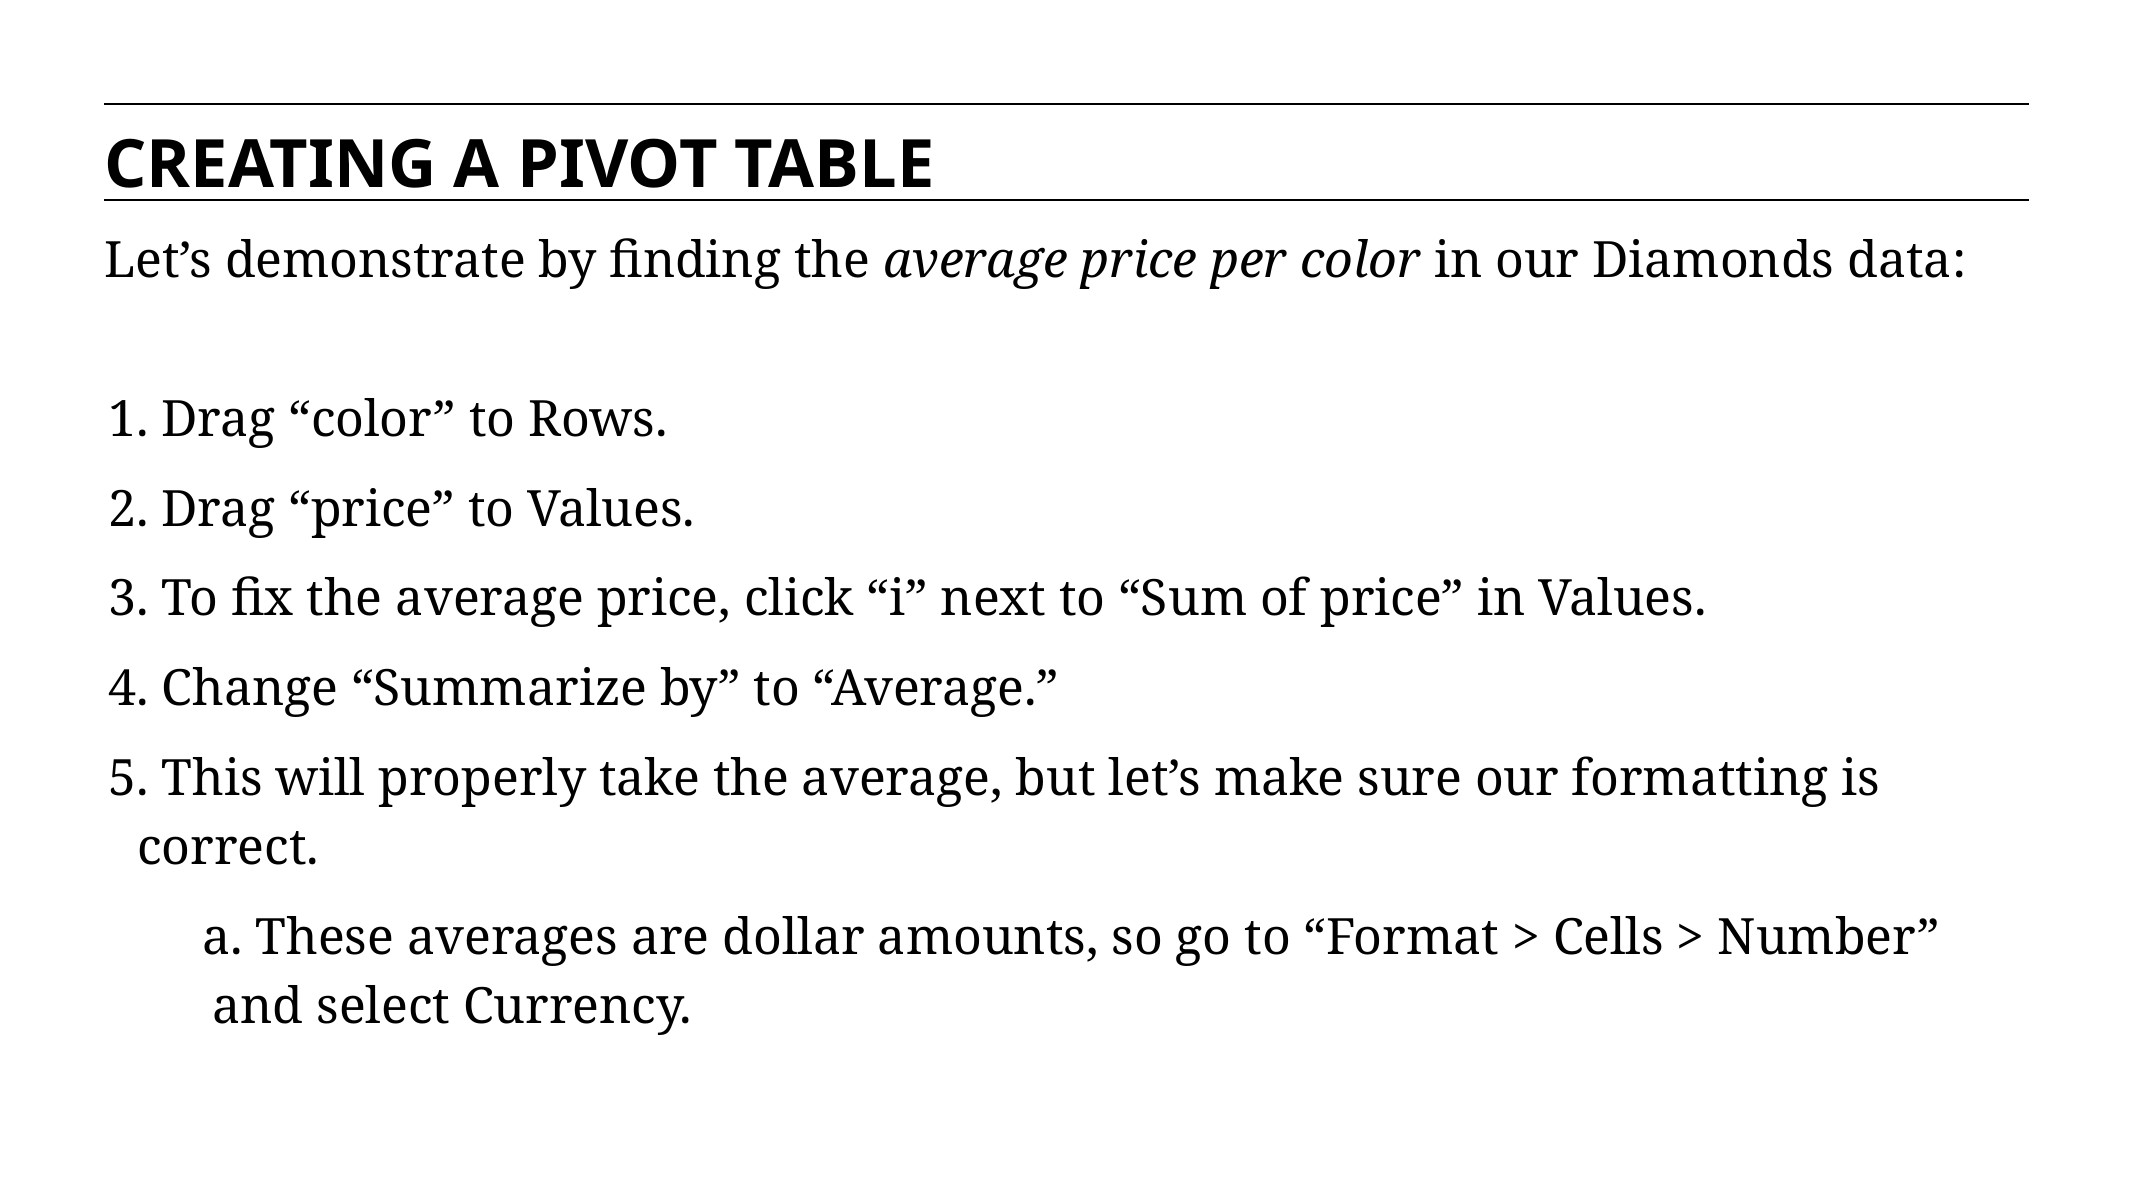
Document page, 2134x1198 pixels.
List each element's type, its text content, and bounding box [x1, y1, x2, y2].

text_box CREATING A PIVOT TABLE [104, 120, 1685, 192]
list Let’s demonstrate by finding the average price per color in our Diamonds data: Drag “color” to Rows. Drag “price” to Values. To fix the average price, click “i” next to “Sum of price” in Values. Change “Summarize by” to “Average.” This will properly take the average, but let’s make sure our formatting is correct. These averages are dollar amounts, so go to “Format > Cells > Number” and select Currency. [104, 218, 2030, 1111]
